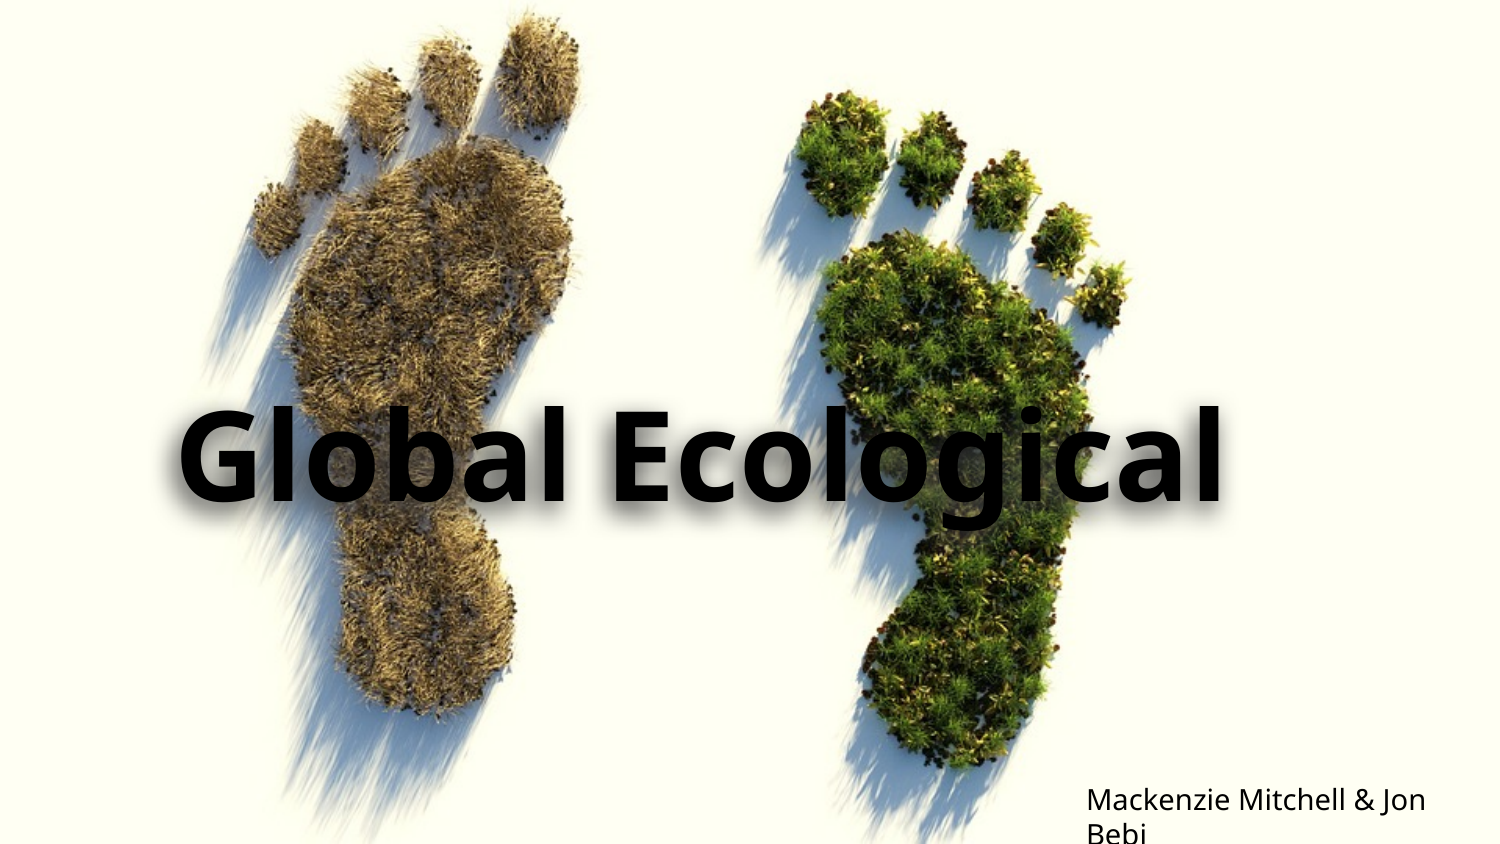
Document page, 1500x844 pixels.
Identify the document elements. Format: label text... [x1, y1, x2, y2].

text_box Mackenzie Mitchell & Jon Bebi [1071, 766, 1492, 844]
picture [0, 0, 1500, 844]
text_box Global Ecological [0, 361, 1452, 482]
